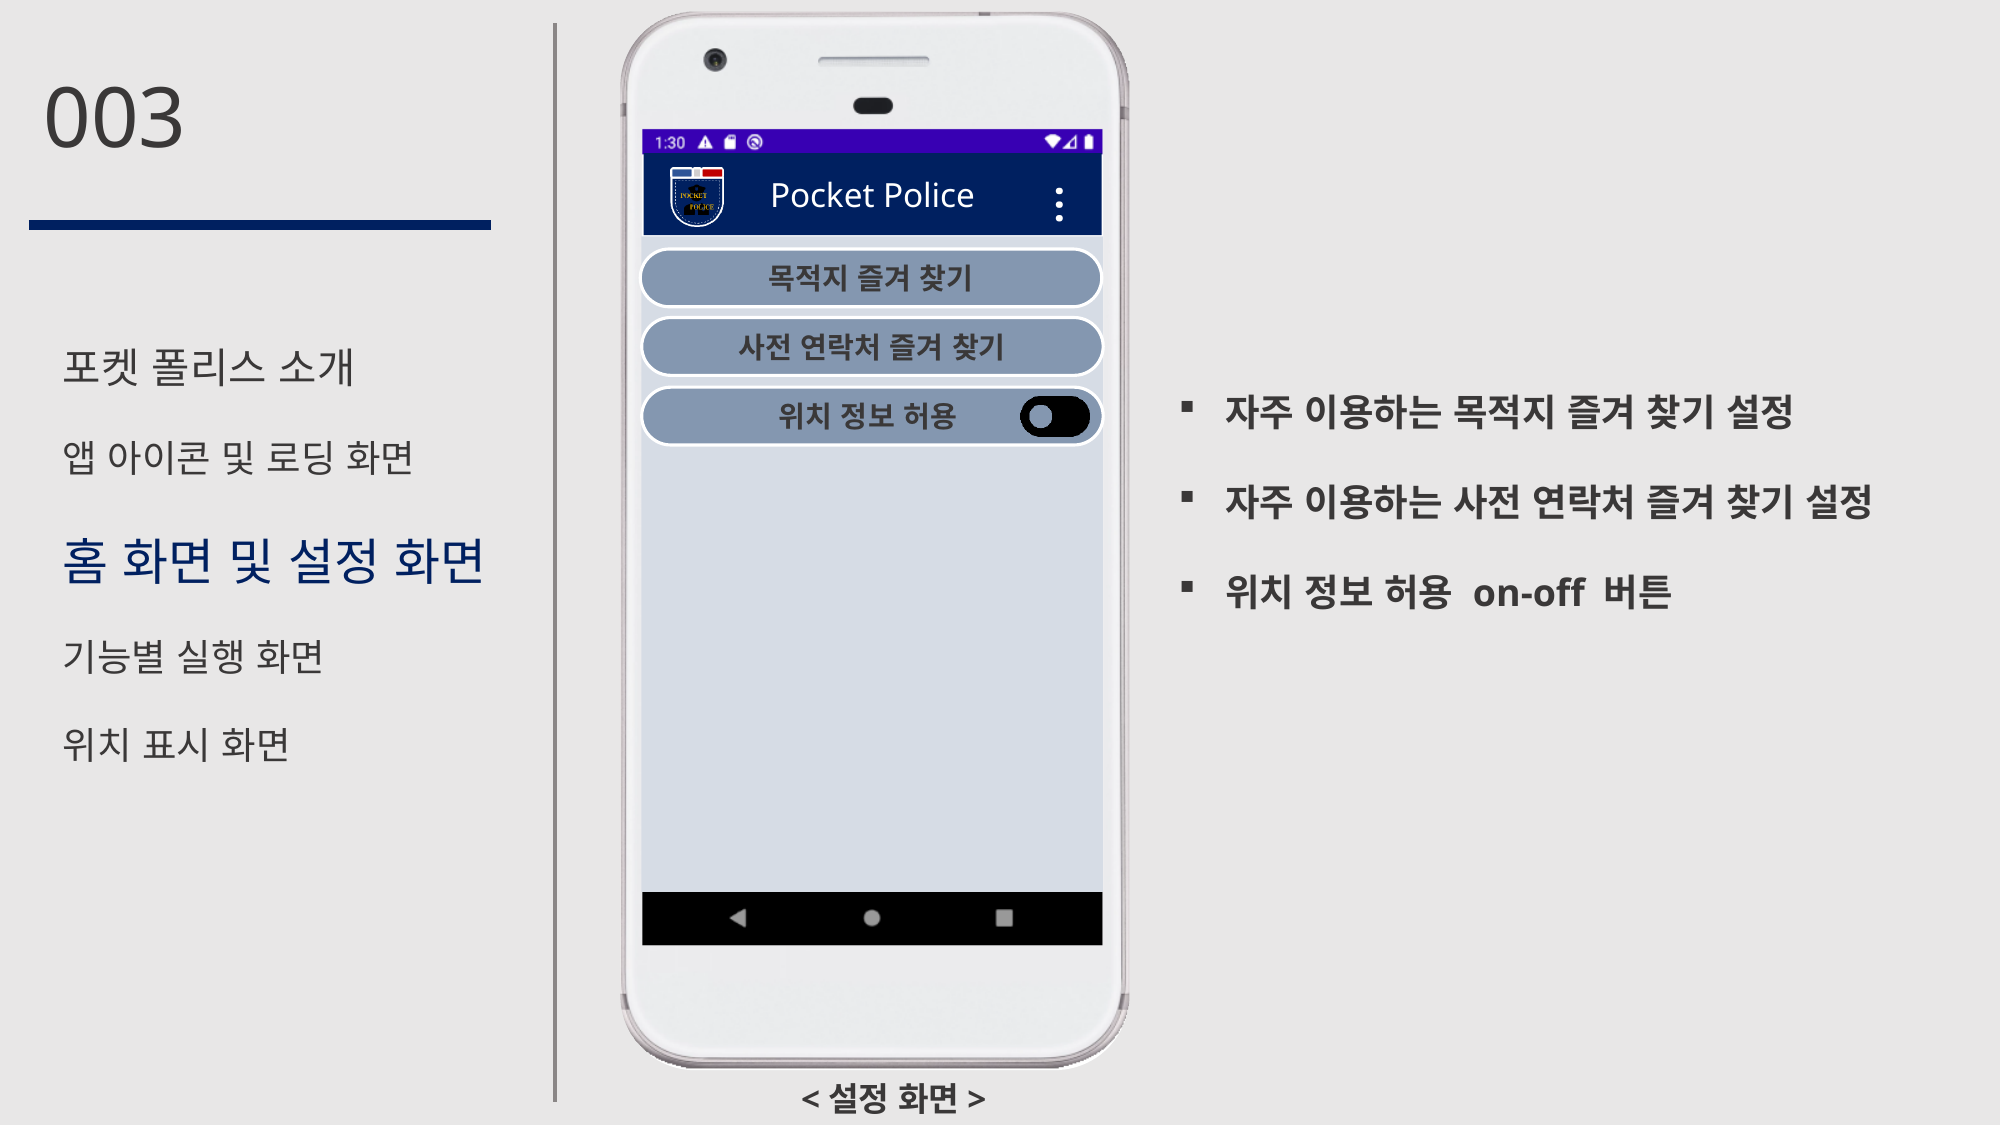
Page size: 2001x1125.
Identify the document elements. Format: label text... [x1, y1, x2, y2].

text_box 자주 이용하는 목적지 즐겨 찾기 설정 자주 이용하는 사전 연락처 즐겨 찾기 설정 위치 정보 허용 on-off 버튼 [1163, 381, 1976, 622]
text_box <설정 화면> [786, 1070, 1490, 1125]
picture [620, 11, 1130, 1071]
list 포켓 폴리스 소개 앱 아이콘 및 로딩 화면 홈 화면 및 설정 화면 기능별 실행 화면 위치 표시 화면 [48, 309, 553, 779]
title 003 [28, 66, 288, 175]
